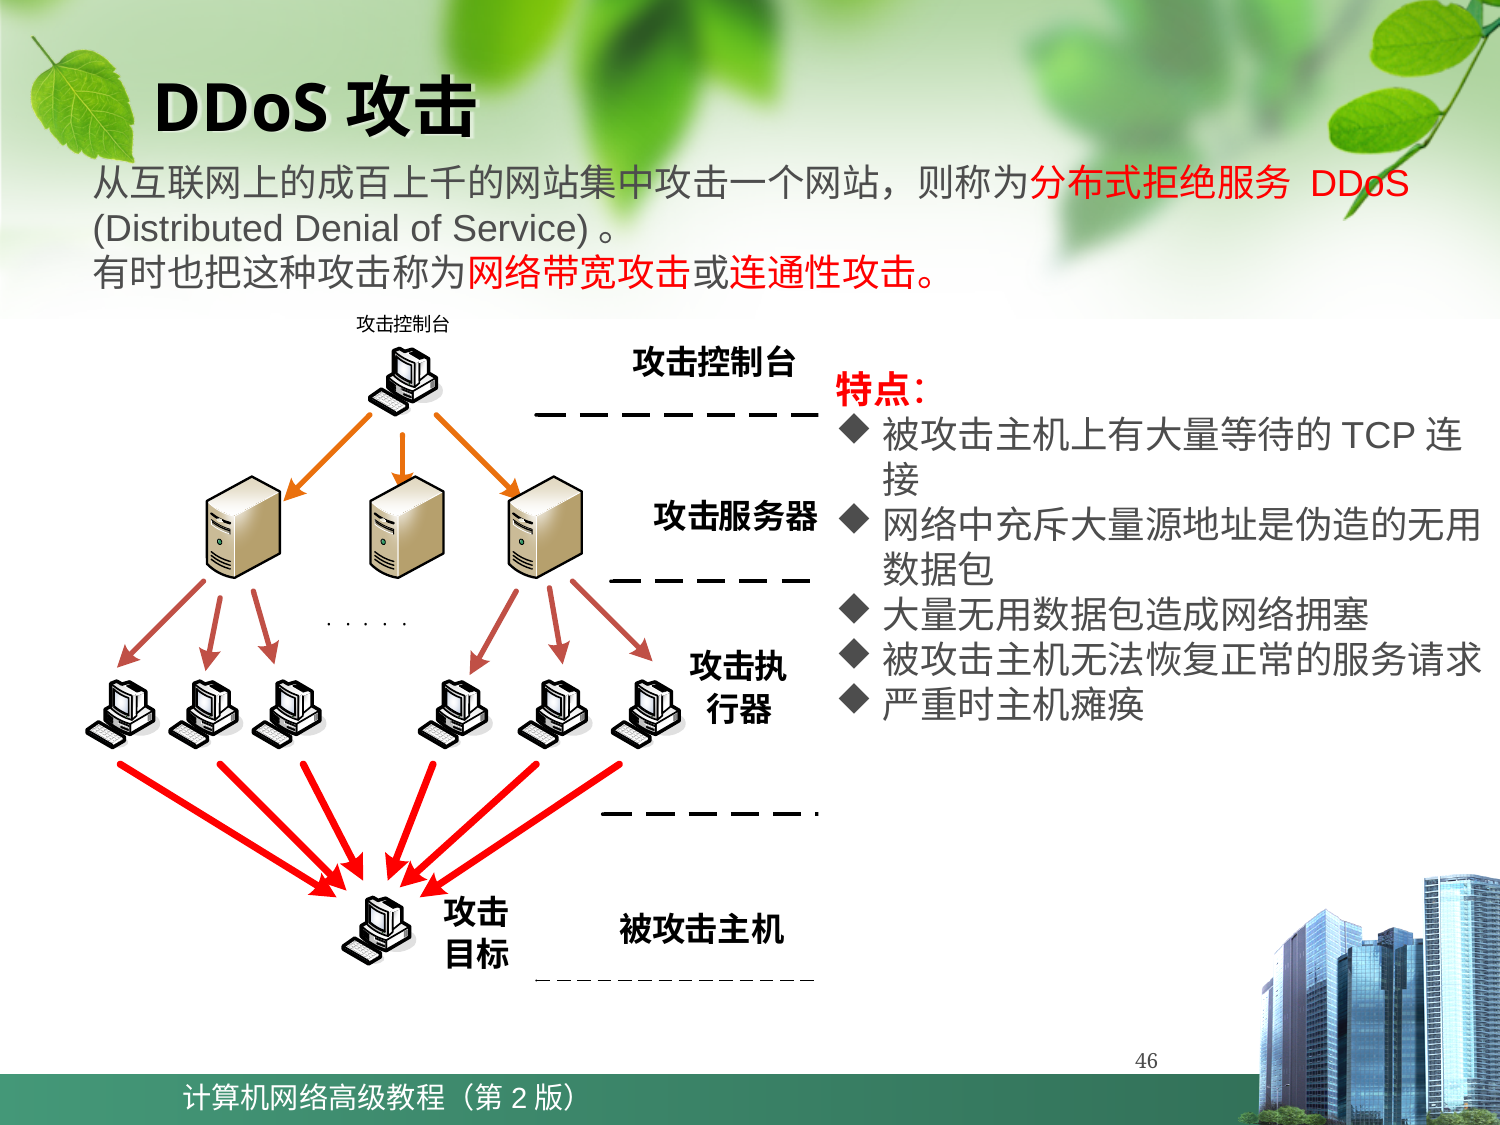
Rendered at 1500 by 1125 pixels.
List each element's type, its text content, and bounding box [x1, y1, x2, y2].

picture [0, 1, 1500, 319]
text_box 从互联网上的成百上千的网站集中攻击一个网站，则称为分布式拒绝服务 DDoS (Distributed Denial of Service)。 有时也把这种攻击称为网络带宽攻击或连通性攻击。 [77, 151, 1459, 302]
title DDoS攻击 [137, 57, 1325, 150]
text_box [80, 308, 819, 987]
text_box 特点： 被攻击主机上有大量等待的TCP连接 网络中充斥大量源地址是伪造的无用数据包 大量无用数据包造成网络拥塞 被攻击主机无法恢复正常的服务请求 严重时主机瘫痪 [824, 358, 1500, 779]
slide_number 46 [1120, 1040, 1471, 1116]
footer 计算机网络高级教程（第2版） [150, 1072, 625, 1113]
